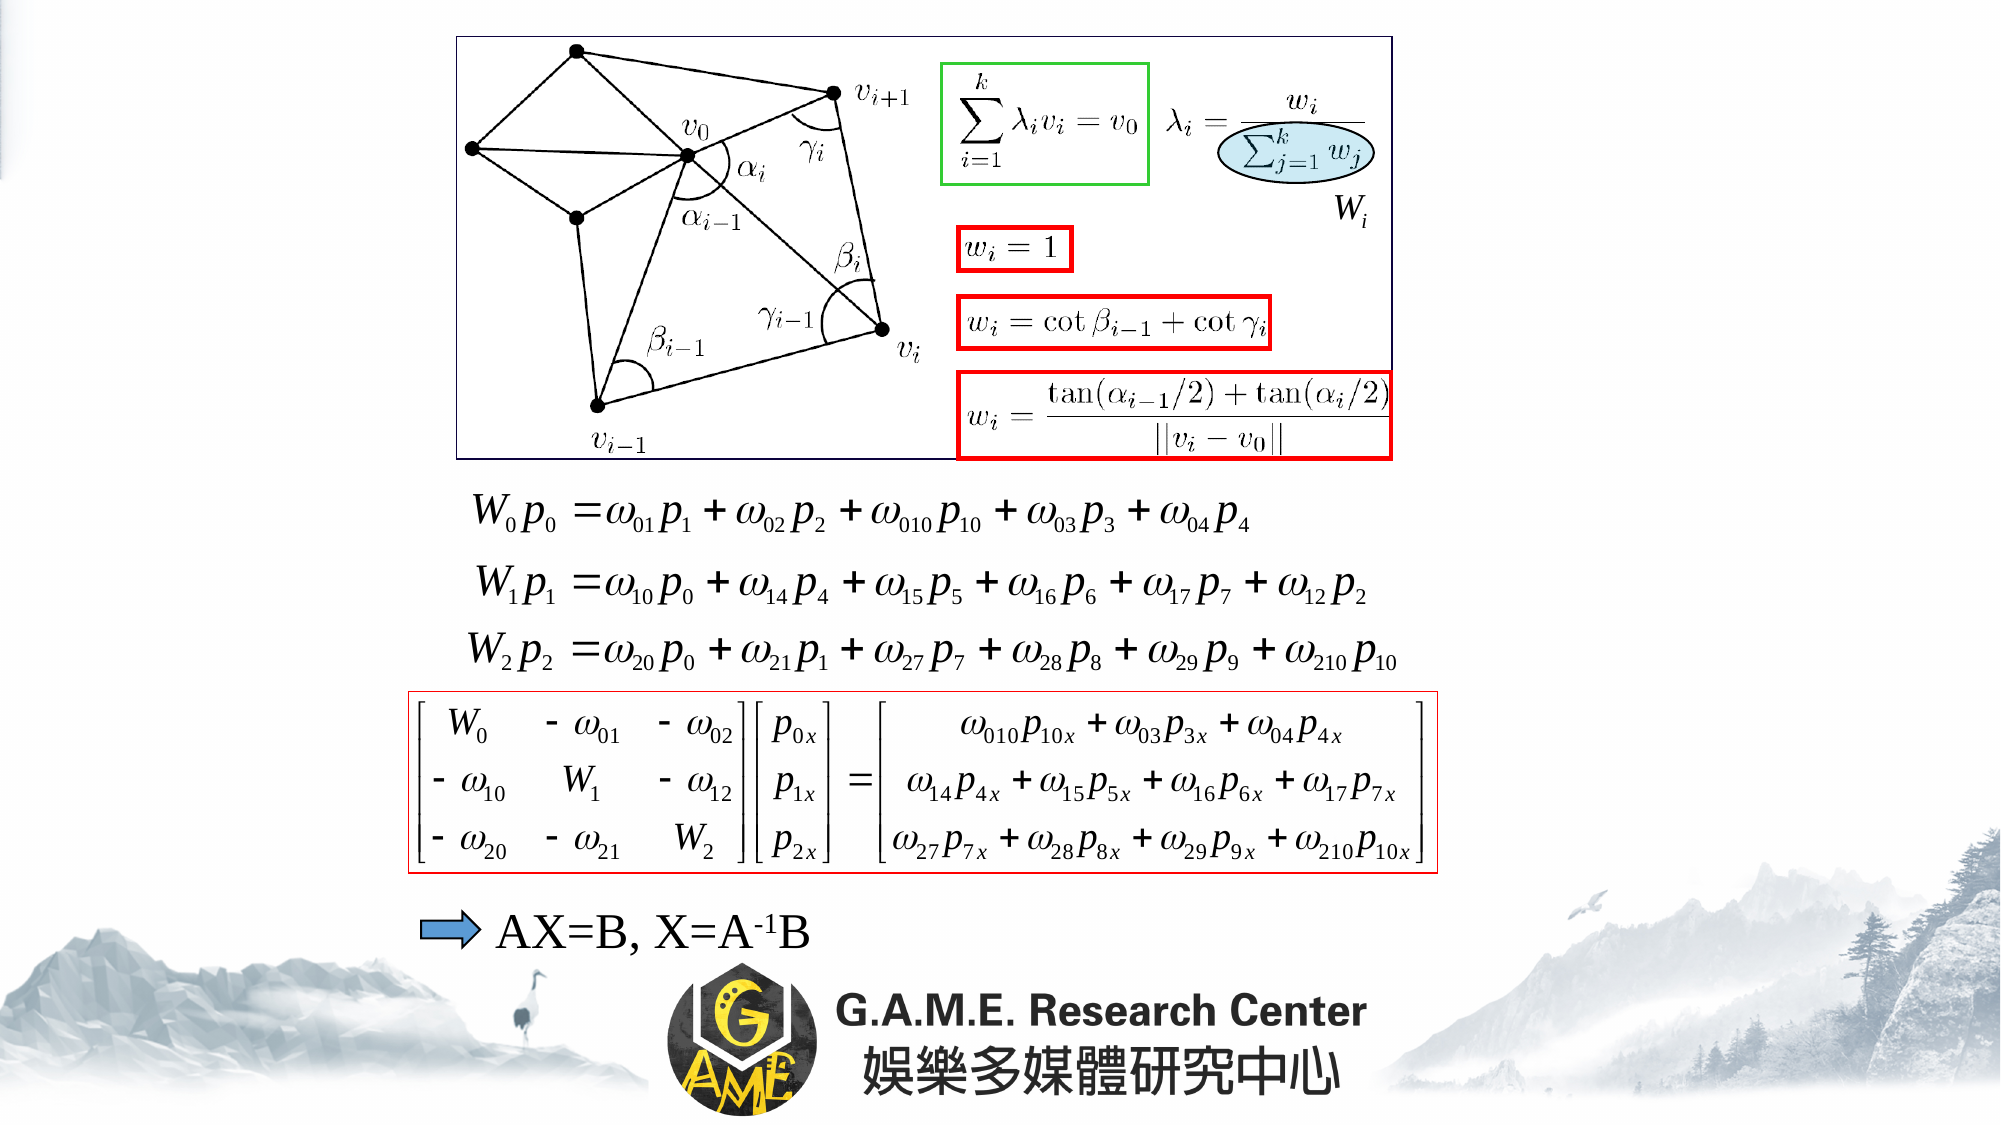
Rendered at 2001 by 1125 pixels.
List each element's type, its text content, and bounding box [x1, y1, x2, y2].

picture [0, 0, 2001, 1125]
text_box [471, 550, 1374, 615]
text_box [409, 692, 1437, 873]
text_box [462, 616, 1407, 681]
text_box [457, 36, 1392, 459]
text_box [467, 479, 1256, 543]
text_box [421, 911, 481, 948]
text_box AX=B, X=A-1B [480, 891, 859, 967]
